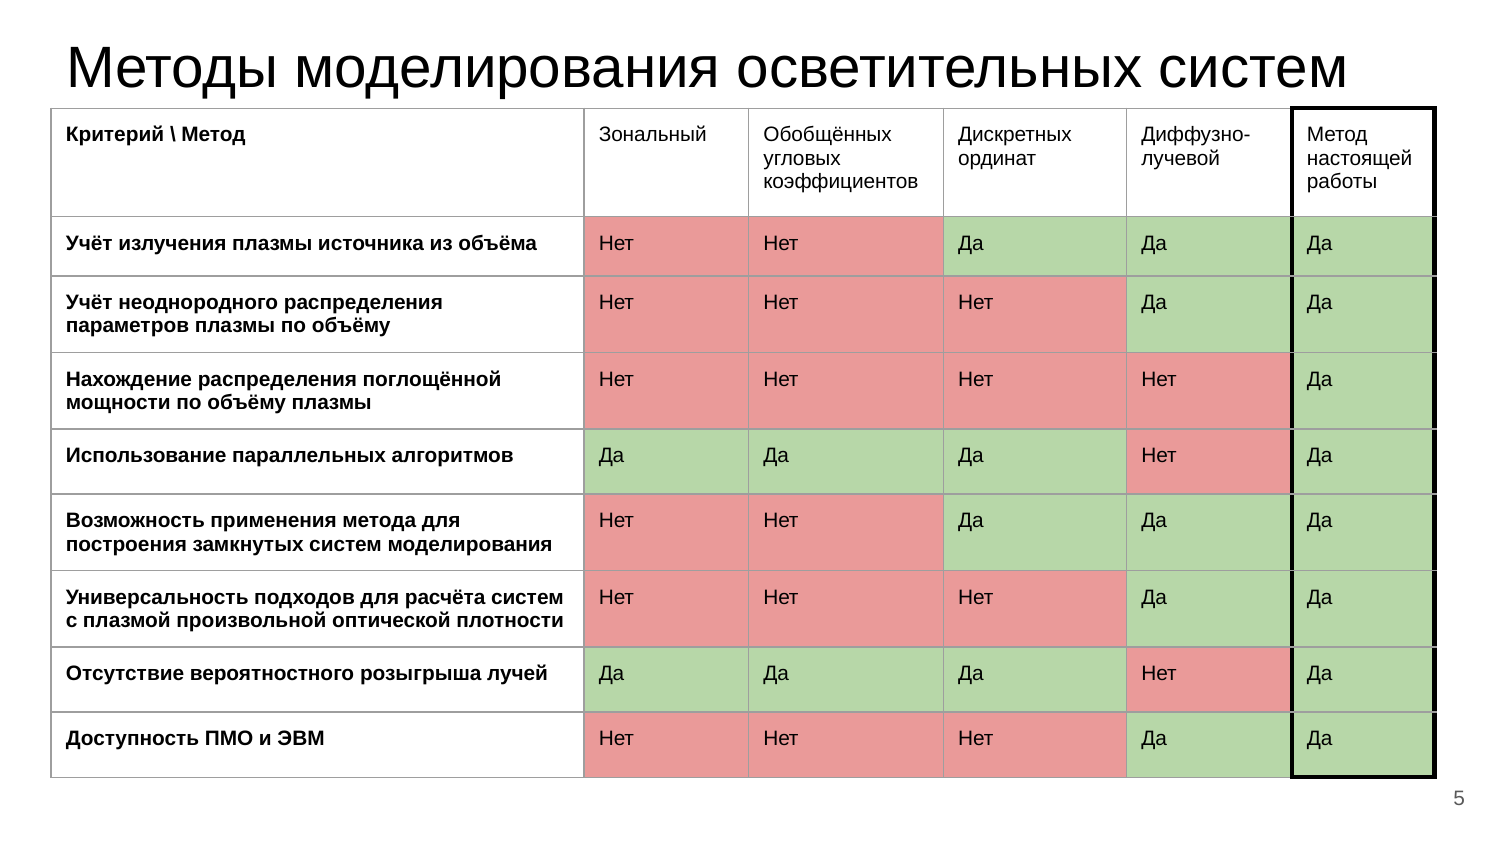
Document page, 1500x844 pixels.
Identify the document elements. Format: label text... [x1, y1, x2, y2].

table_cell Нет [749, 217, 943, 275]
table_header Обобщённых угловых коэффициентов [749, 109, 943, 216]
table_cell Нет [585, 353, 748, 428]
table_cell Нет [749, 353, 943, 428]
table_cell Нет [585, 571, 748, 646]
table_cell Нет [1127, 430, 1290, 493]
table_cell Нет [749, 495, 943, 570]
table_cell Да [1294, 430, 1432, 493]
table_cell Учёт излучения плазмы источника из объёма [52, 217, 583, 275]
table_cell Нет [944, 353, 1126, 428]
table_cell Да [1294, 353, 1432, 428]
table_header Критерий \ Метод [52, 109, 583, 216]
table_cell Нет [944, 571, 1126, 646]
table_cell Да [749, 430, 943, 493]
slide_number 5 [1389, 764, 1480, 830]
table_cell Да [749, 648, 943, 711]
table_cell Нахождение распределения поглощённой мощности по объёму плазмы [52, 353, 583, 428]
table_cell Нет [749, 713, 943, 777]
table_cell Да [944, 648, 1126, 711]
table_cell Нет [1127, 648, 1290, 711]
table_header Зональный [585, 109, 748, 216]
table_cell Да [1127, 277, 1290, 352]
table_cell Да [585, 430, 748, 493]
table_cell Да [1294, 495, 1432, 570]
table_header Диффузно-лучевой [1127, 109, 1290, 216]
table_cell Да [1127, 713, 1290, 777]
table_cell Да [1294, 713, 1432, 775]
table_cell Нет [585, 713, 748, 777]
table_cell Да [585, 648, 748, 711]
table_cell Универсальность подходов для расчёта систем с плазмой произвольной оптической плотности [52, 571, 583, 646]
table_header Дискретных ординат [944, 109, 1126, 216]
table_cell Да [1294, 277, 1432, 352]
table_cell Отсутствие вероятностного розыгрыша лучей [52, 648, 583, 711]
table_cell Да [944, 430, 1126, 493]
table_cell Да [1294, 571, 1432, 646]
table_cell Возможность применения метода для построения замкнутых систем моделирования [52, 495, 583, 570]
table_cell Нет [749, 277, 943, 352]
table_cell Да [1127, 217, 1290, 275]
table_cell Нет [1127, 353, 1290, 428]
table_cell Нет [585, 277, 748, 352]
table_cell Да [1127, 571, 1290, 646]
table_cell Нет [944, 713, 1126, 777]
table_cell Нет [585, 495, 748, 570]
table_cell Использование параллельных алгоритмов [52, 430, 583, 493]
table_cell Да [1294, 217, 1432, 275]
table_cell Да [1127, 495, 1290, 570]
table_cell Нет [585, 217, 748, 275]
table_header Метод настоящей работы [1294, 110, 1432, 216]
table_cell Доступность ПМО и ЭВМ [52, 713, 583, 777]
table_cell Да [1294, 648, 1432, 711]
table_cell Нет [749, 571, 943, 646]
title Методы моделирования осветительных систем [51, 14, 1449, 109]
table_cell Да [944, 495, 1126, 570]
table_cell Учёт неоднородного распределения параметров плазмы по объёму [52, 277, 583, 352]
table_cell Да [944, 217, 1126, 275]
table_cell Нет [944, 277, 1126, 352]
